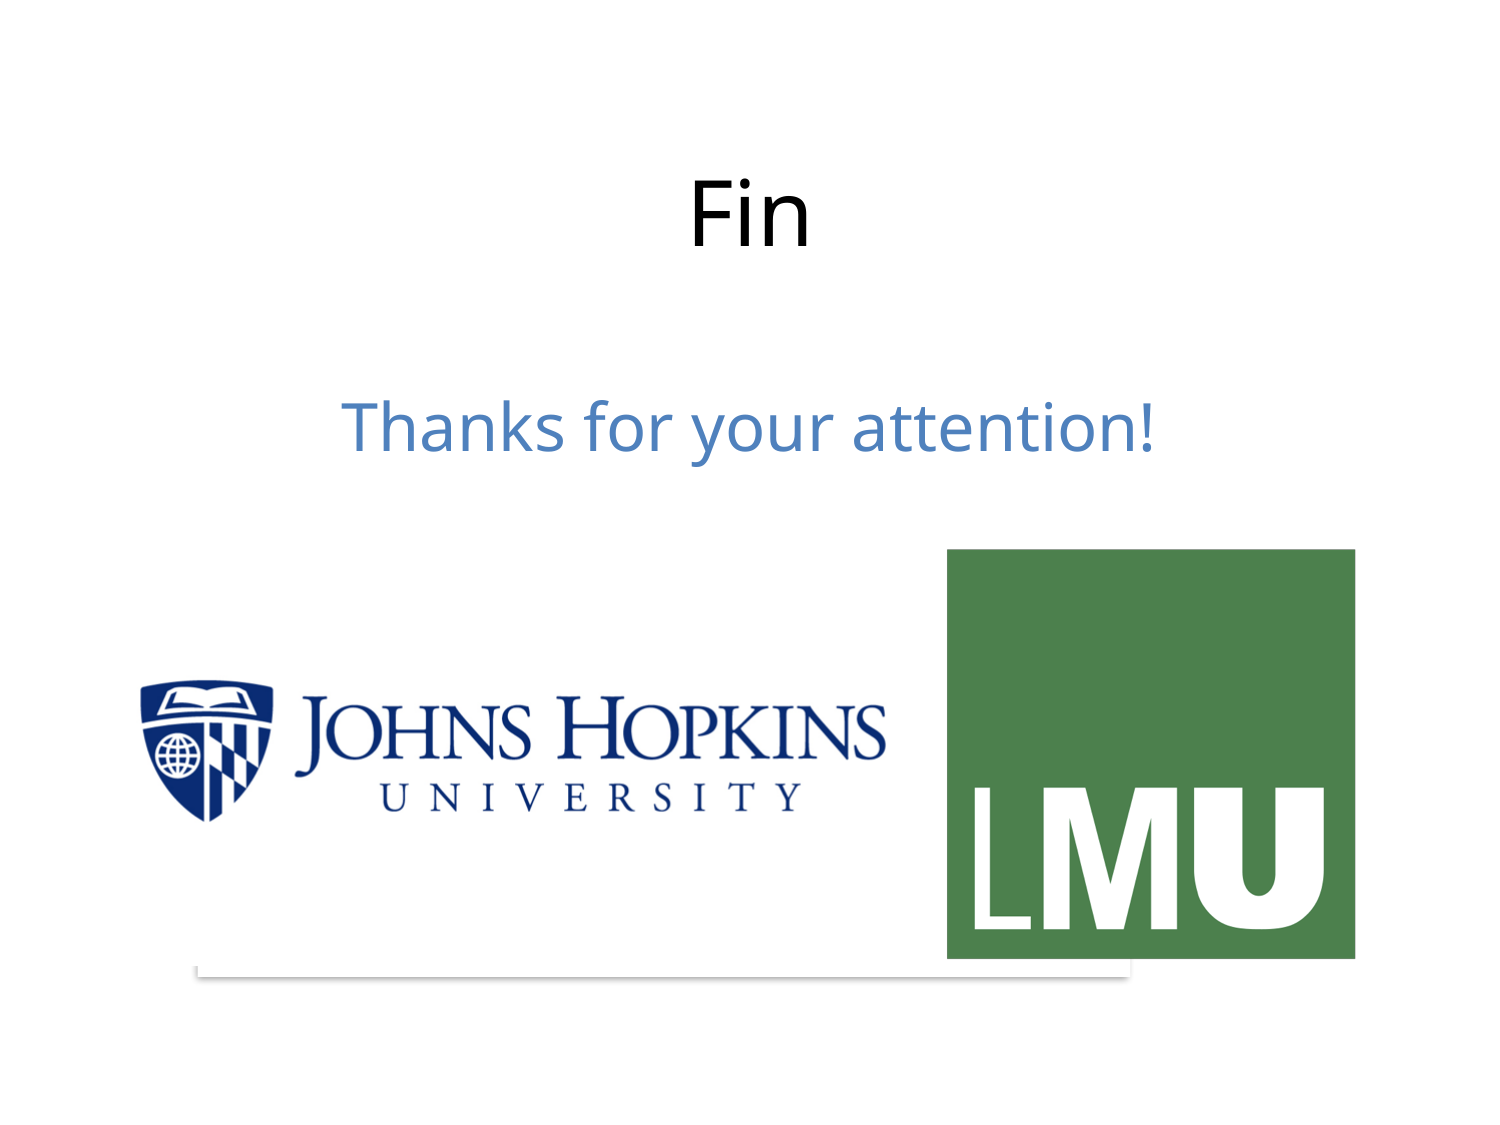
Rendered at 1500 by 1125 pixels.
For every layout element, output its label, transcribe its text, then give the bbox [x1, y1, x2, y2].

picture [0, 539, 1361, 966]
subtitle Thanks for your attention! [225, 377, 1275, 541]
text_box [197, 970, 1131, 978]
title Fin [112, 89, 1388, 331]
